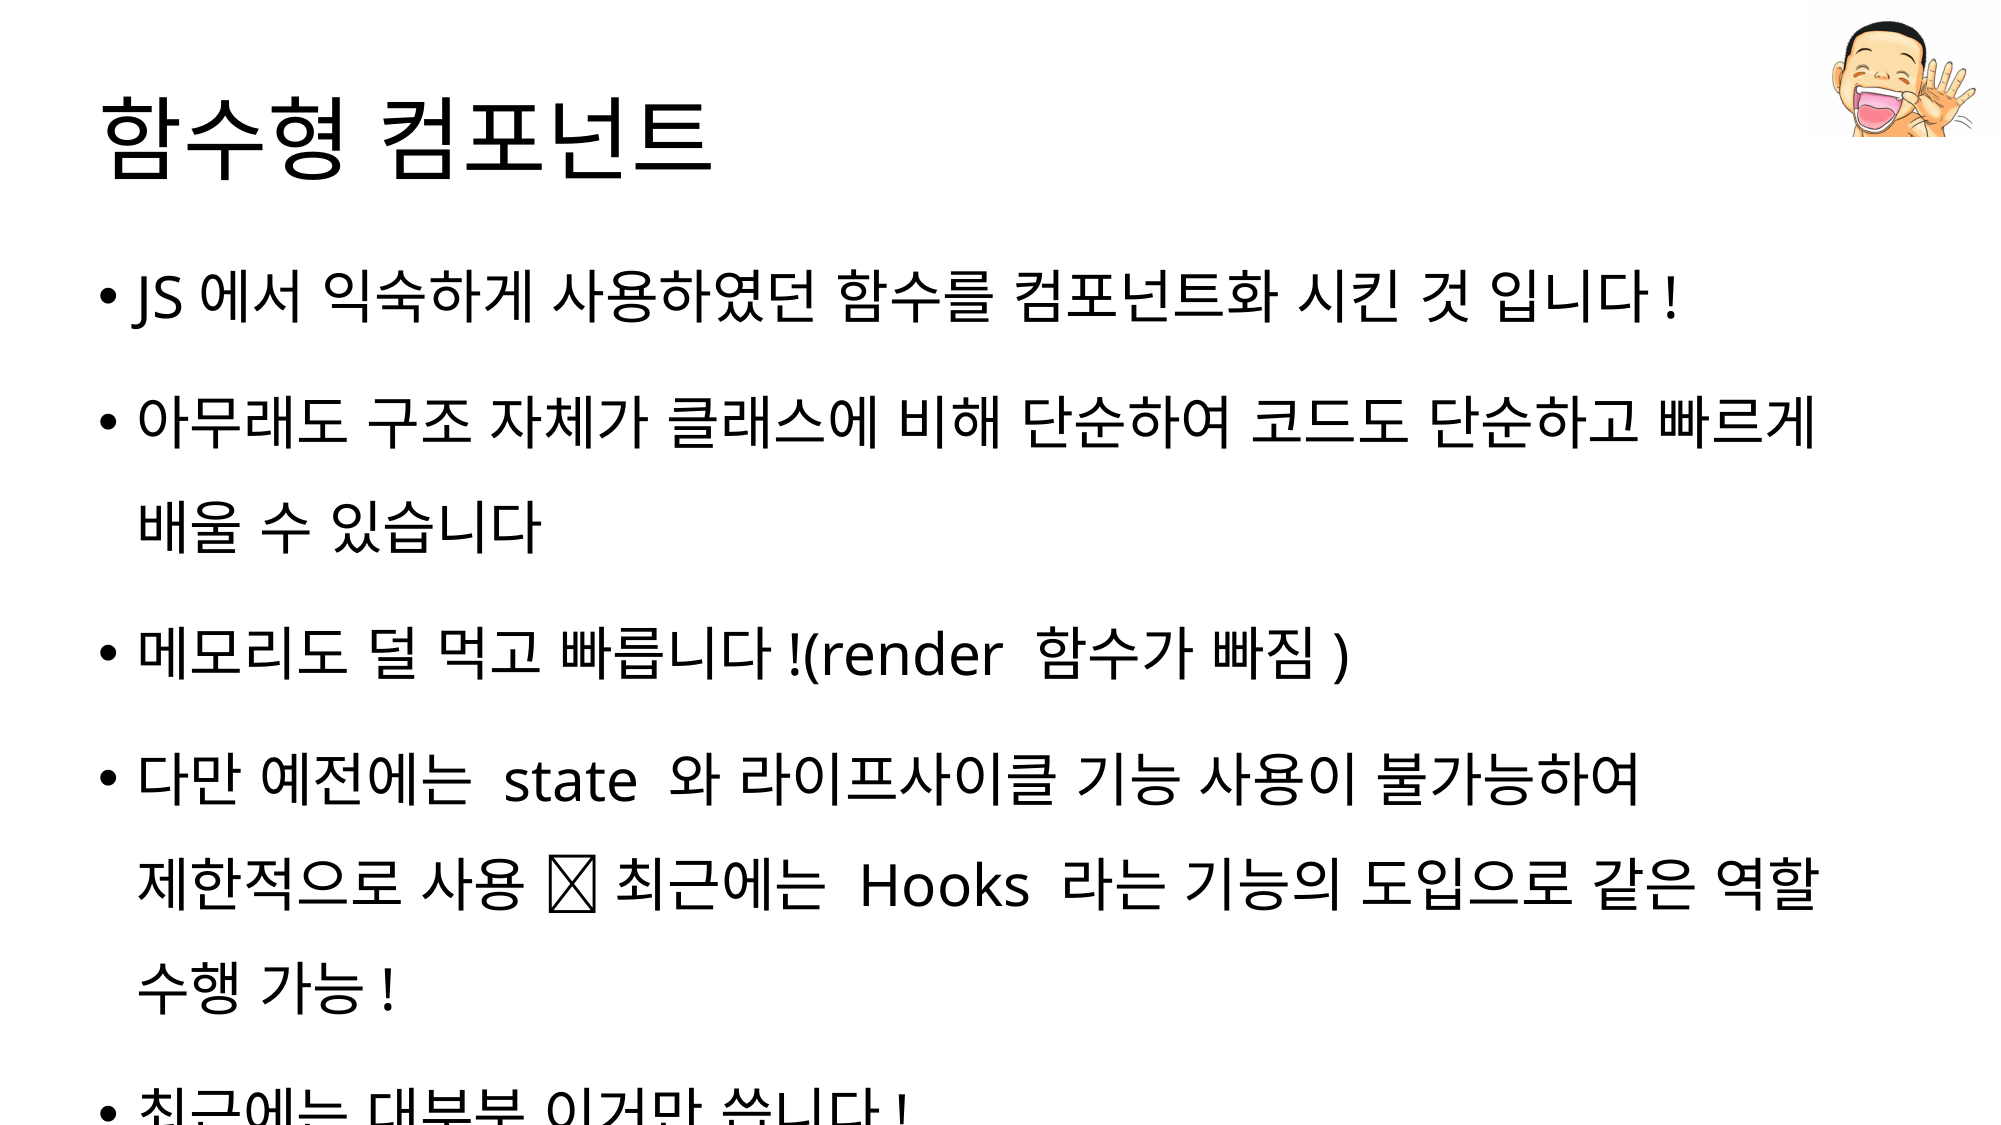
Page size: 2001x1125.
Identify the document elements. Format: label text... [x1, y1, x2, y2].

list JS에서 익숙하게 사용하였던 함수를 컴포넌트화 시킨 것 입니다! 아무래도 구조 자체가 클래스에 비해 단순하여 코드도 단순하고 빠르게 배울 수 있습니다 메모리도 덜 먹고 빠릅니다!(render 함수가 빠짐) 다만 예전에는 state 와 라이프사이클 기능 사용이 불가능하여 제한적으로 사용  최근에는 Hooks 라는 기능의 도입으로 같은 역할 수행 가능! 최근에는 대부분 이거만 씁니다! [83, 217, 1931, 1125]
picture [1931, 0, 2000, 137]
title 함수형 컴포넌트 [83, 0, 1931, 217]
